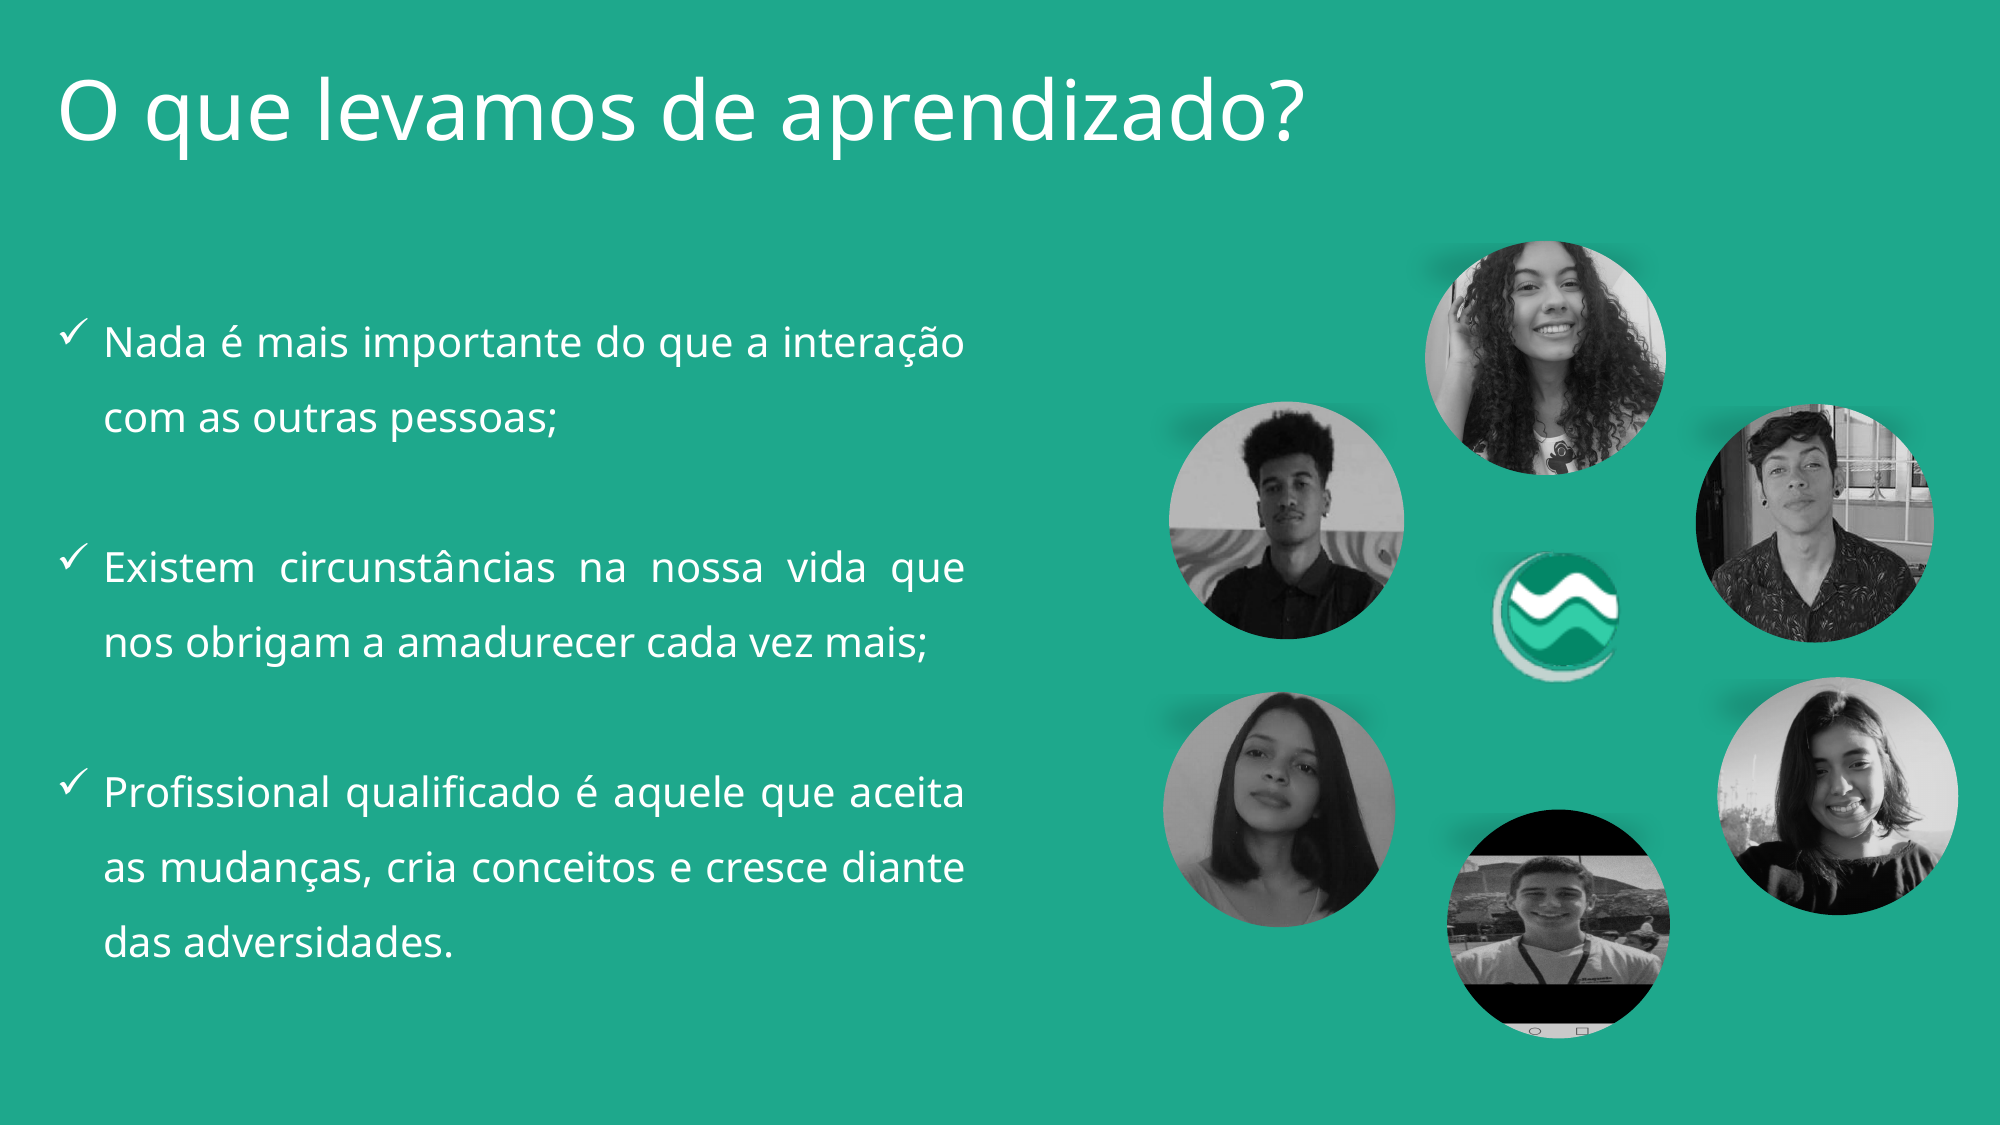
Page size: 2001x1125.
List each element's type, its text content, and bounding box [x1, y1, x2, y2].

picture [1487, 535, 1630, 692]
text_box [1163, 240, 1959, 1039]
title O que levamos de aprendizado? [41, 11, 2000, 166]
text_box Nada é mais importante do que a interação com as outras pessoas; Existem circunstâncias na nossa vida que nos obrigam a amadurecer cada vez mais; Profissional qualificado é aquele que aceita as mudanças, cria conceitos e cresce diante das adversidades. [41, 283, 982, 973]
